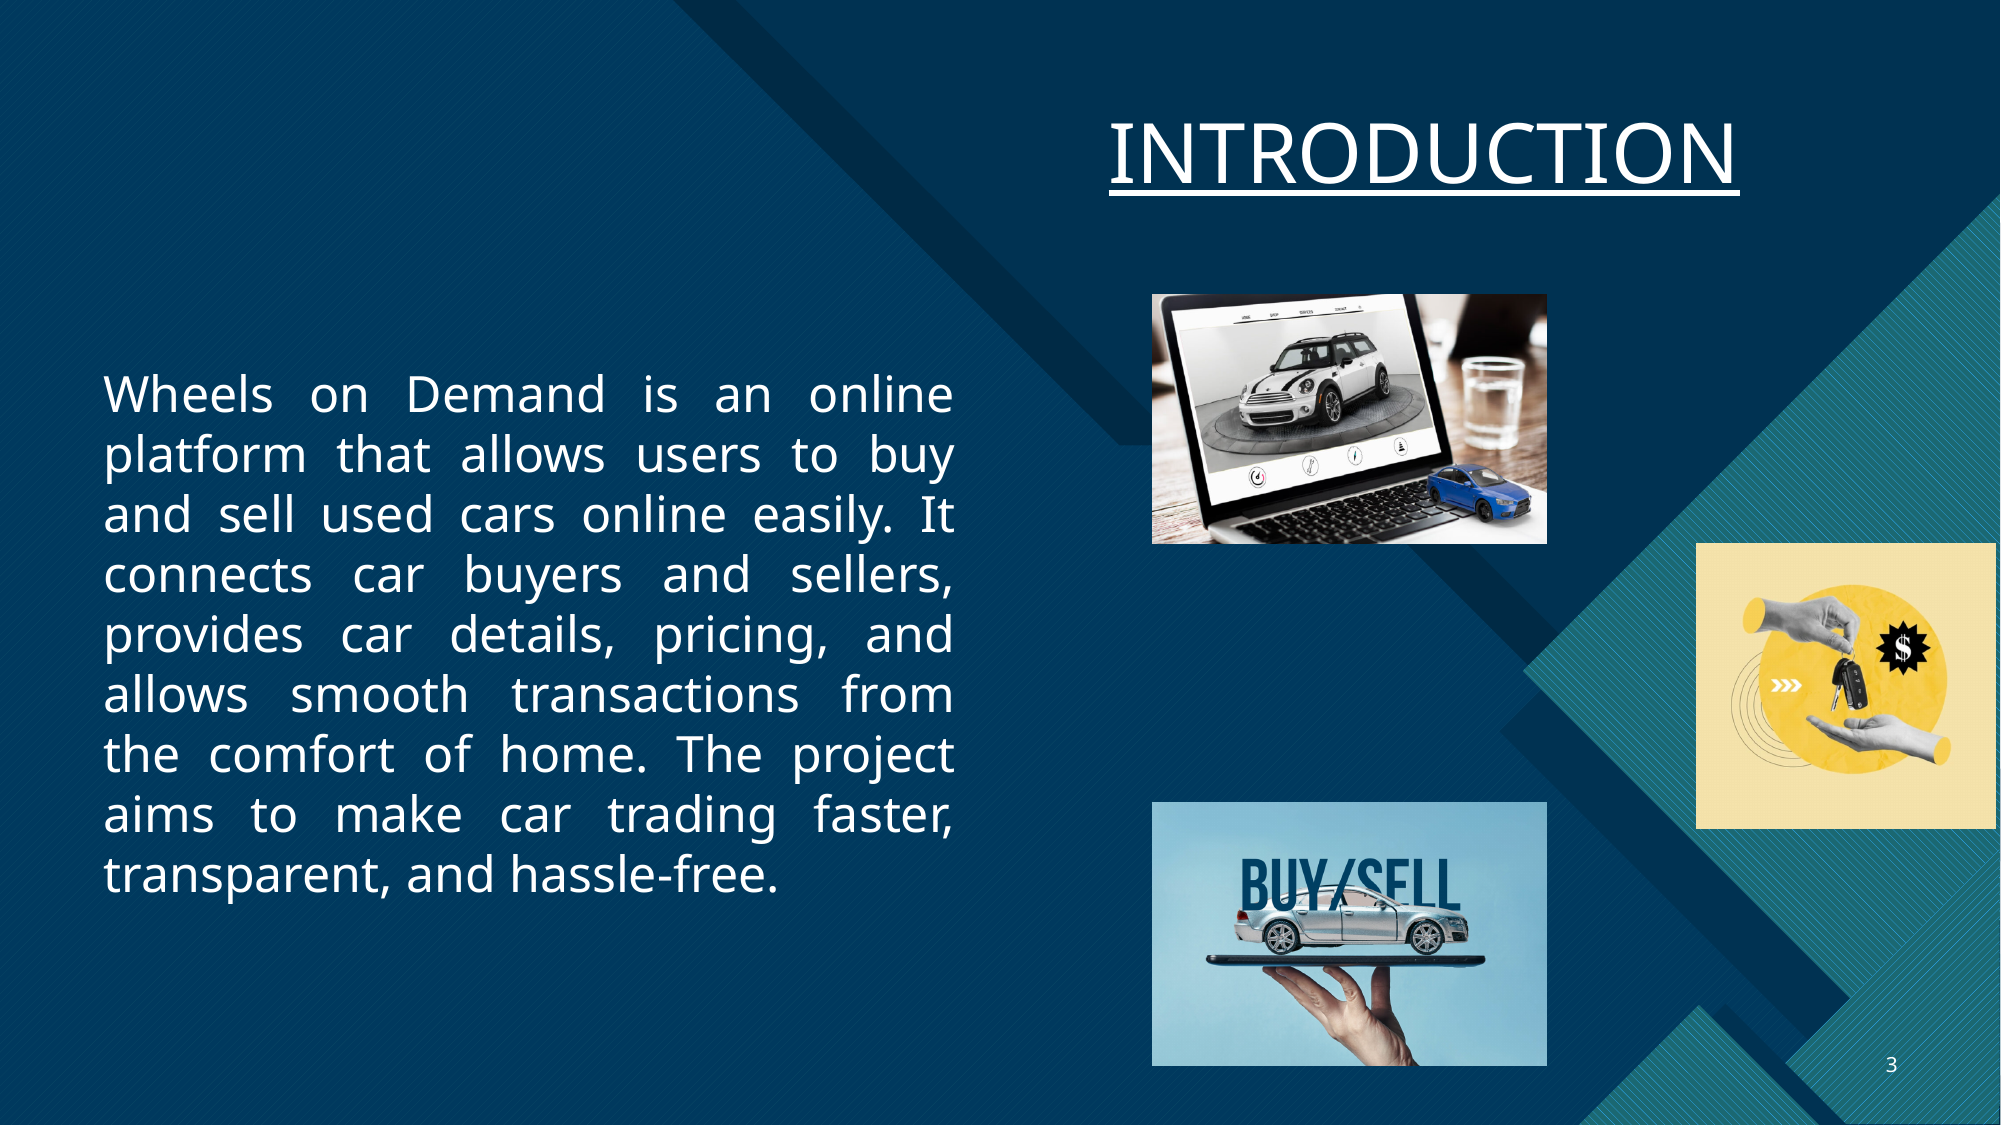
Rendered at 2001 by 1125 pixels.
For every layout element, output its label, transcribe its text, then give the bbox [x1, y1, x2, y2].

picture [1152, 802, 1547, 1066]
picture [1696, 543, 1996, 829]
slide_number 3 [1845, 1035, 1913, 1096]
slide_number 11 [1523, 664, 2001, 1064]
picture [1152, 294, 1547, 544]
text_box Wheels on Demand is an online platform that allows users to buy and sell used cars online easily. It connects car buyers and sellers, provides car details, pricing, and allows smooth transactions from the comfort of home. The project aims to make car trading faster, transparent, and hassle-free. [70, 355, 971, 910]
text_box INTRODUCTION [1093, 93, 2000, 208]
